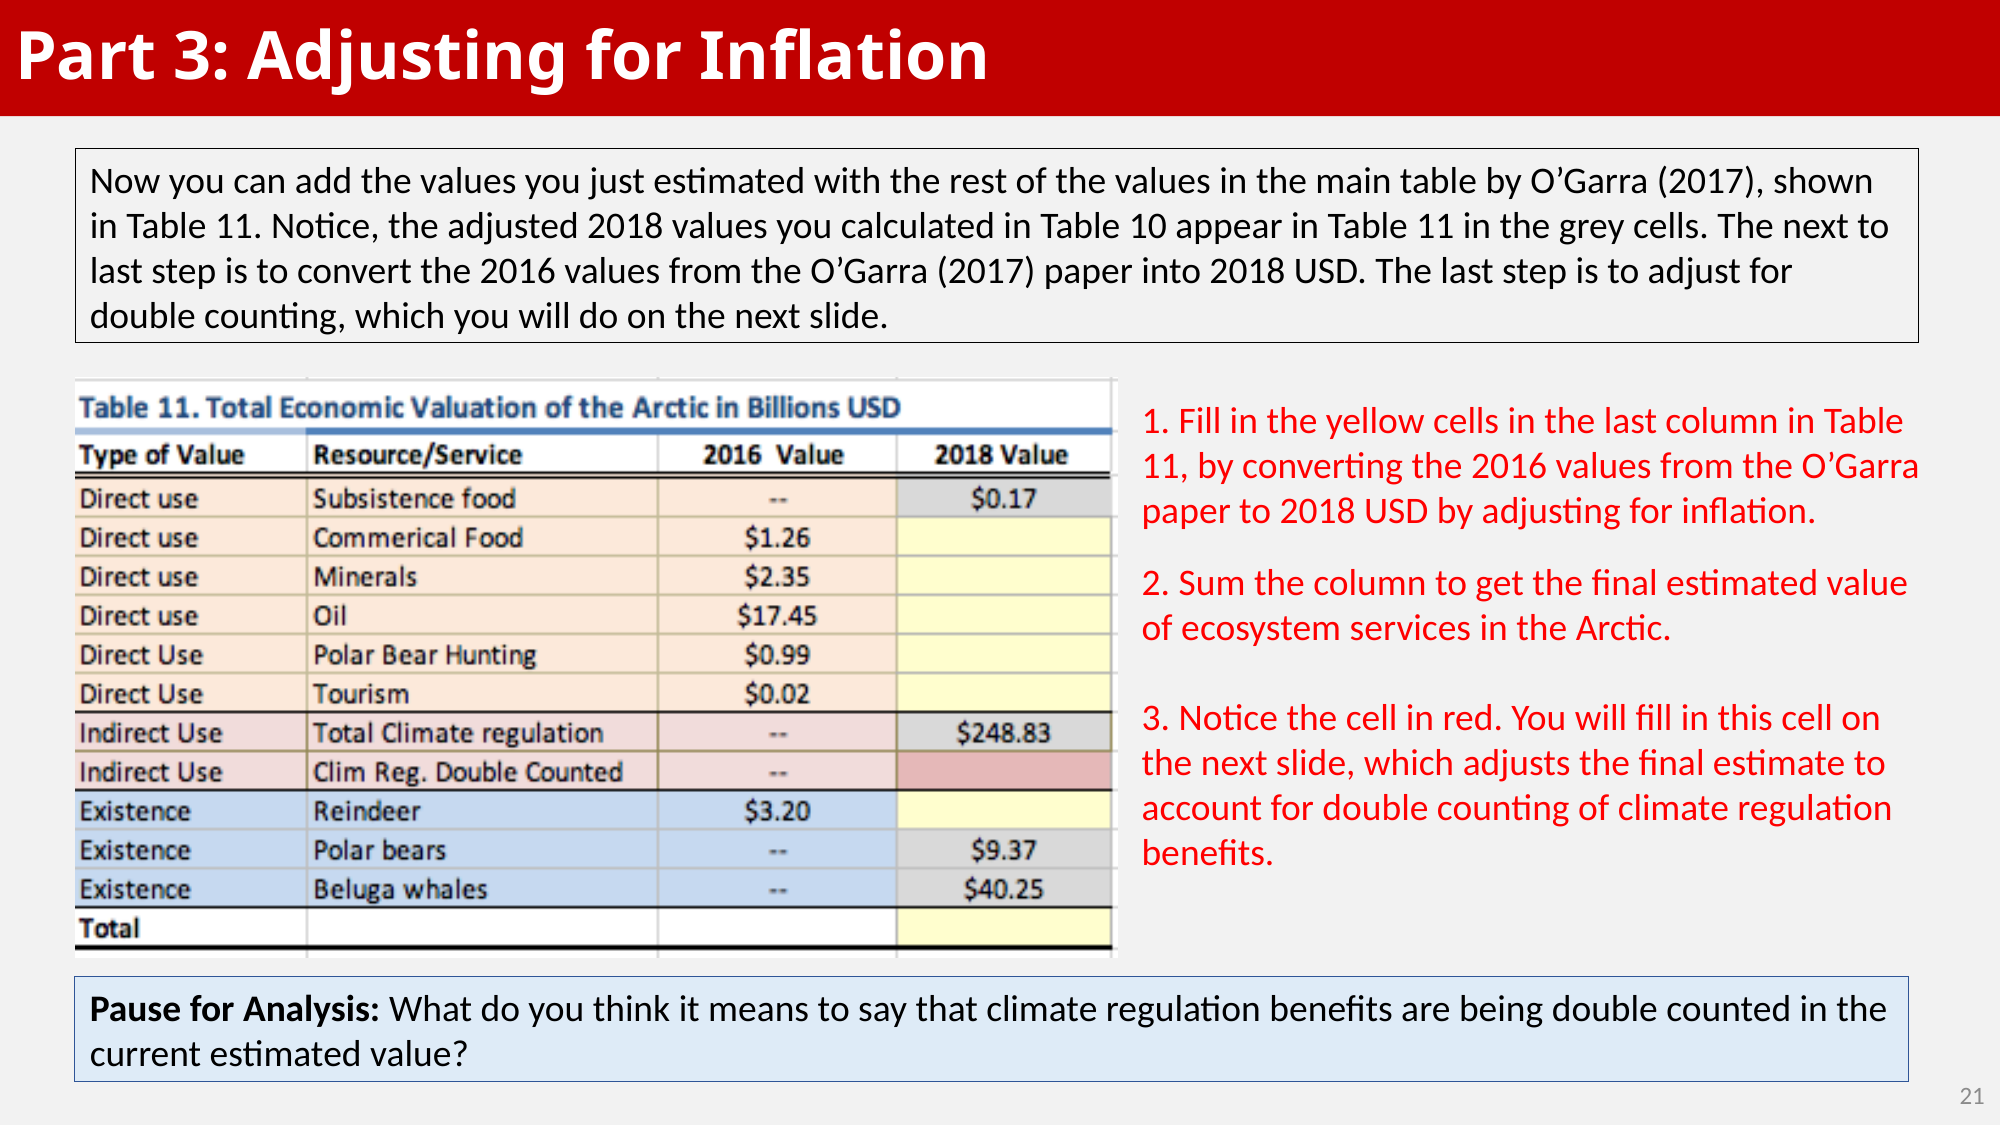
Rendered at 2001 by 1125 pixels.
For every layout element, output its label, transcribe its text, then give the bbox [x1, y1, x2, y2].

picture [74, 377, 1118, 958]
text_box Pause for Analysis: What do you think it means to say that climate regulation benefits are being double counted in the current estimated value? [74, 976, 1909, 1082]
text_box 1. Fill in the yellow cells in the last column in Table 11, by converting the 2016 values from the O’Garra paper to 2018 USD by adjusting for inflation. 2. Sum the column to get the final estimated value of ecosystem services in the Arctic. 3. Notice the cell in red. You will fill in this cell on the next slide, which adjusts the final estimate to account for double counting of climate regulation benefits. [1126, 388, 1939, 881]
title Part 3: Adjusting for Inflation [0, 0, 2000, 117]
slide_number 21 [1550, 1065, 2000, 1125]
text_box Now you can add the values you just estimated with the rest of the values in the main table by O’Garra (2017), shown in Table 11. Notice, the adjusted 2018 values you calculated in Table 10 appear in Table 11 in the grey cells. The next to last step is to convert the 2016 values from the O’Garra (2017) paper into 2018 USD. The last step is to adjust for double counting, which you will do on the next slide. [75, 148, 1919, 343]
